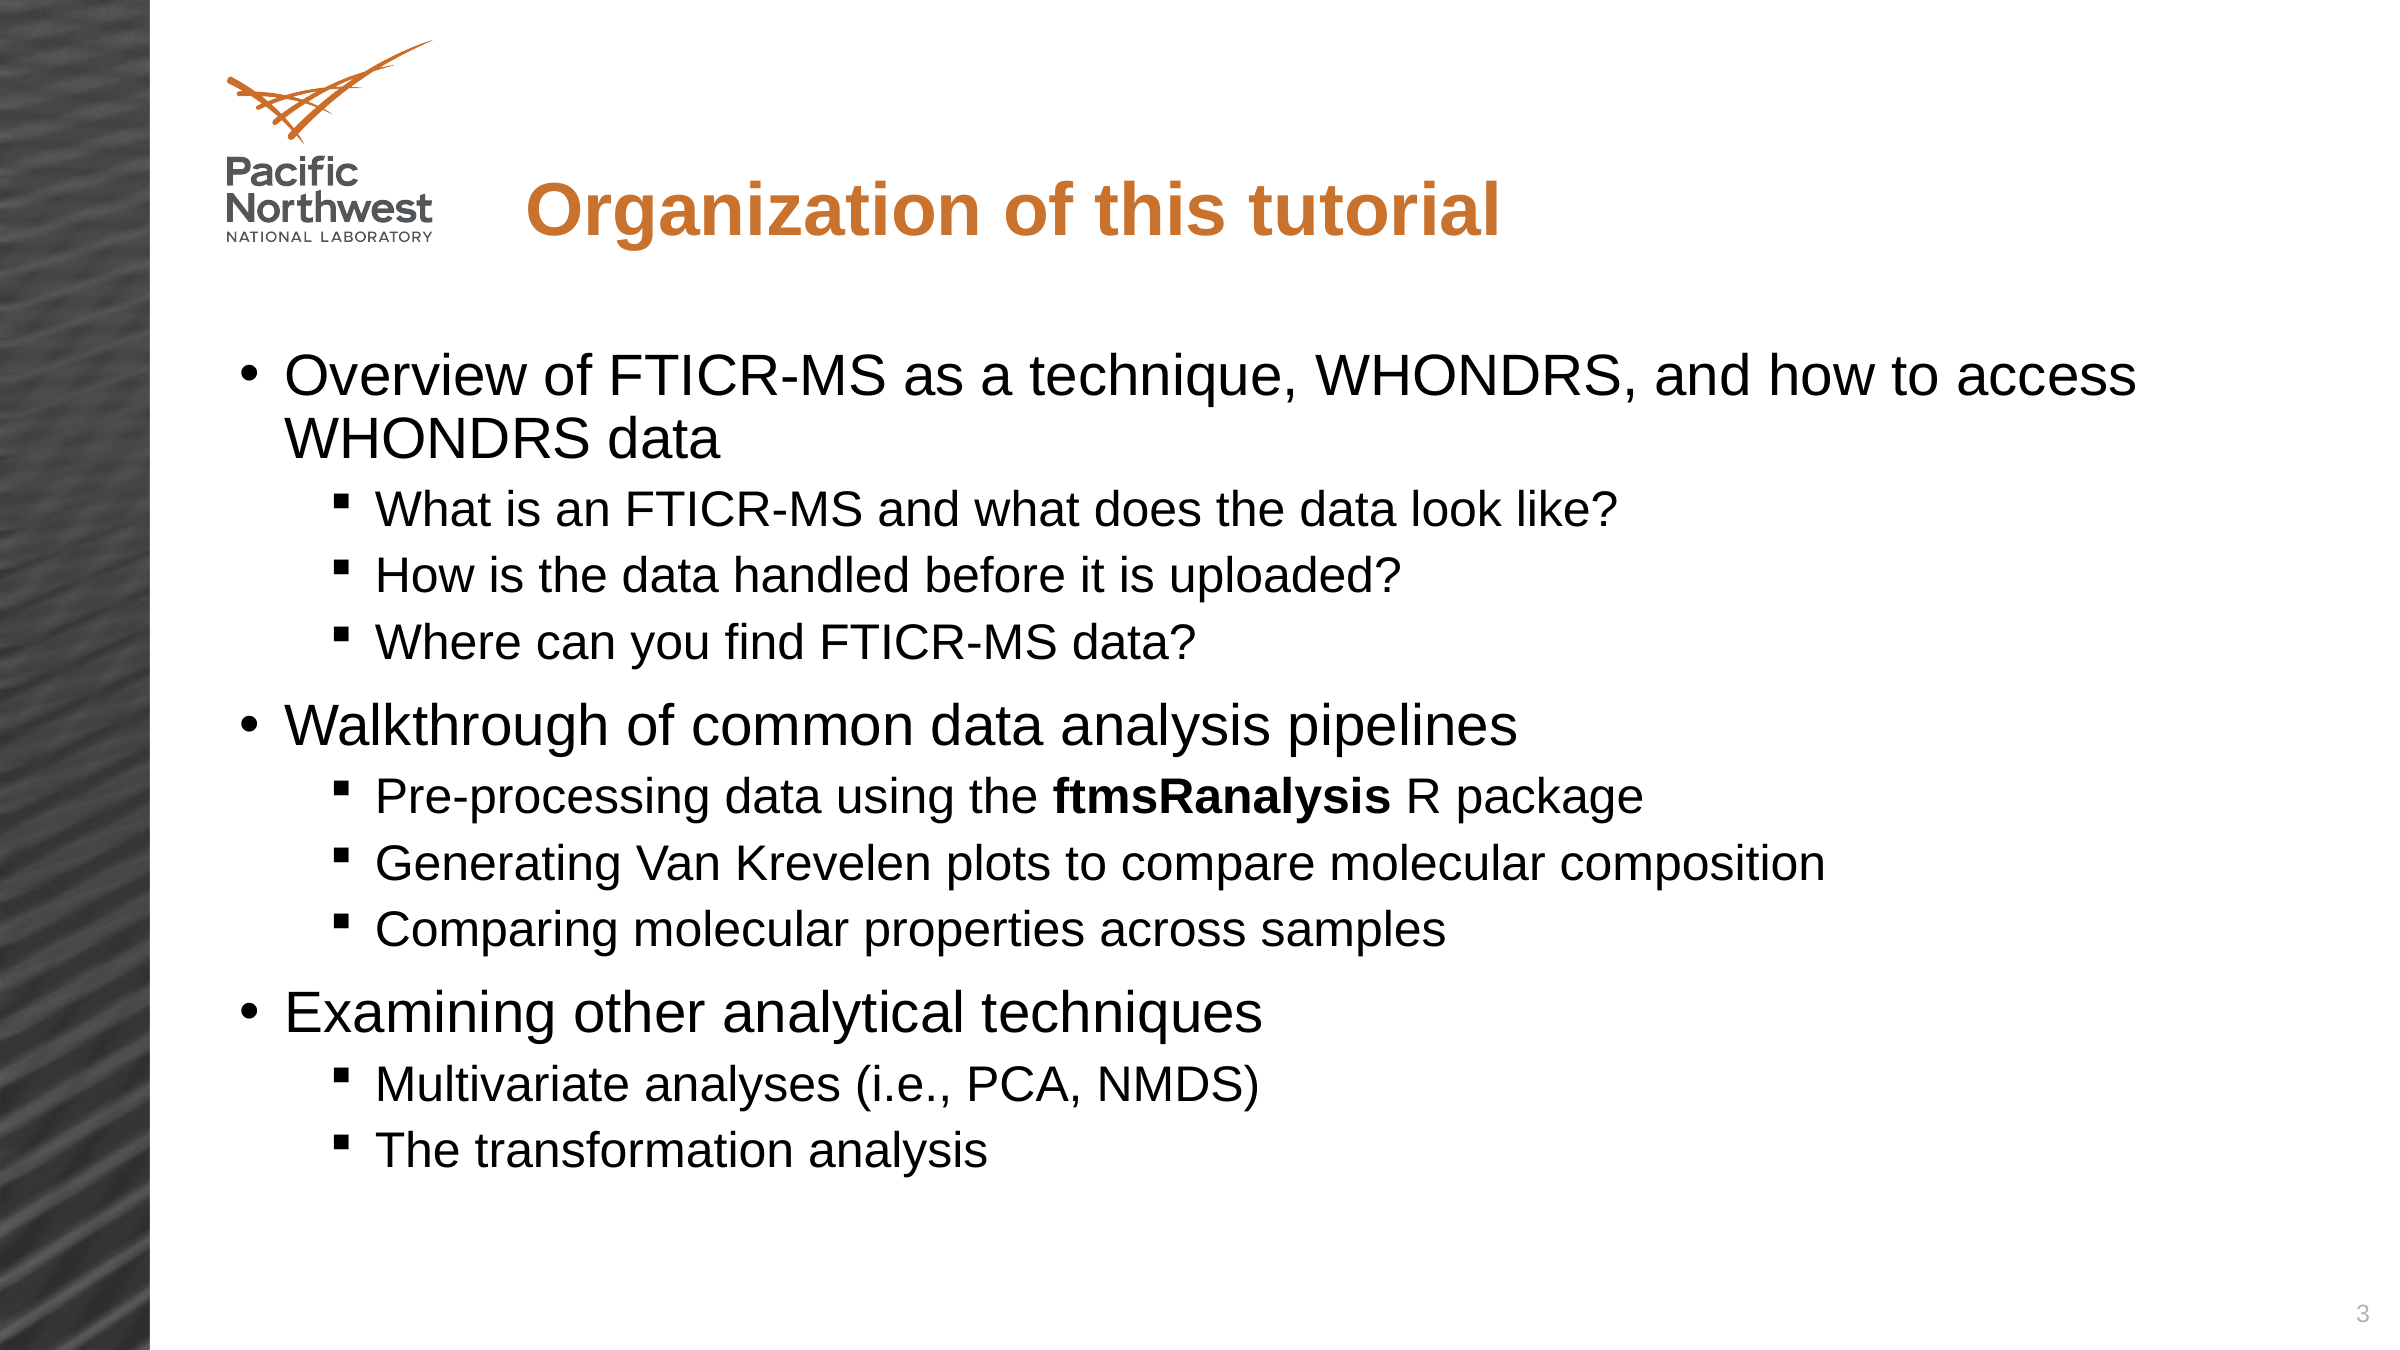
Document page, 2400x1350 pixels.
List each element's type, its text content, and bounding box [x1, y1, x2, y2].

picture [0, 0, 149, 1350]
title Organization of this tutorial [525, 44, 2325, 260]
list Overview of FTICR-MS as a technique, WHONDRS, and how to access WHONDRS data What is an FTICR-MS and what does the data look like? How is the data handled before it is uploaded? Where can you find FTICR-MS data? Walkthrough of common data analysis pipelines Pre-processing data using the ftmsRanalysis R package Generating Van Krevelen plots to compare molecular composition Comparing molecular properties across samples Examining other analytical techniques Multivariate analyses (i.e., PCA, NMDS) The transformation analysis [225, 337, 2325, 1238]
picture [225, 38, 435, 244]
slide_number 3 [2295, 1275, 2370, 1350]
